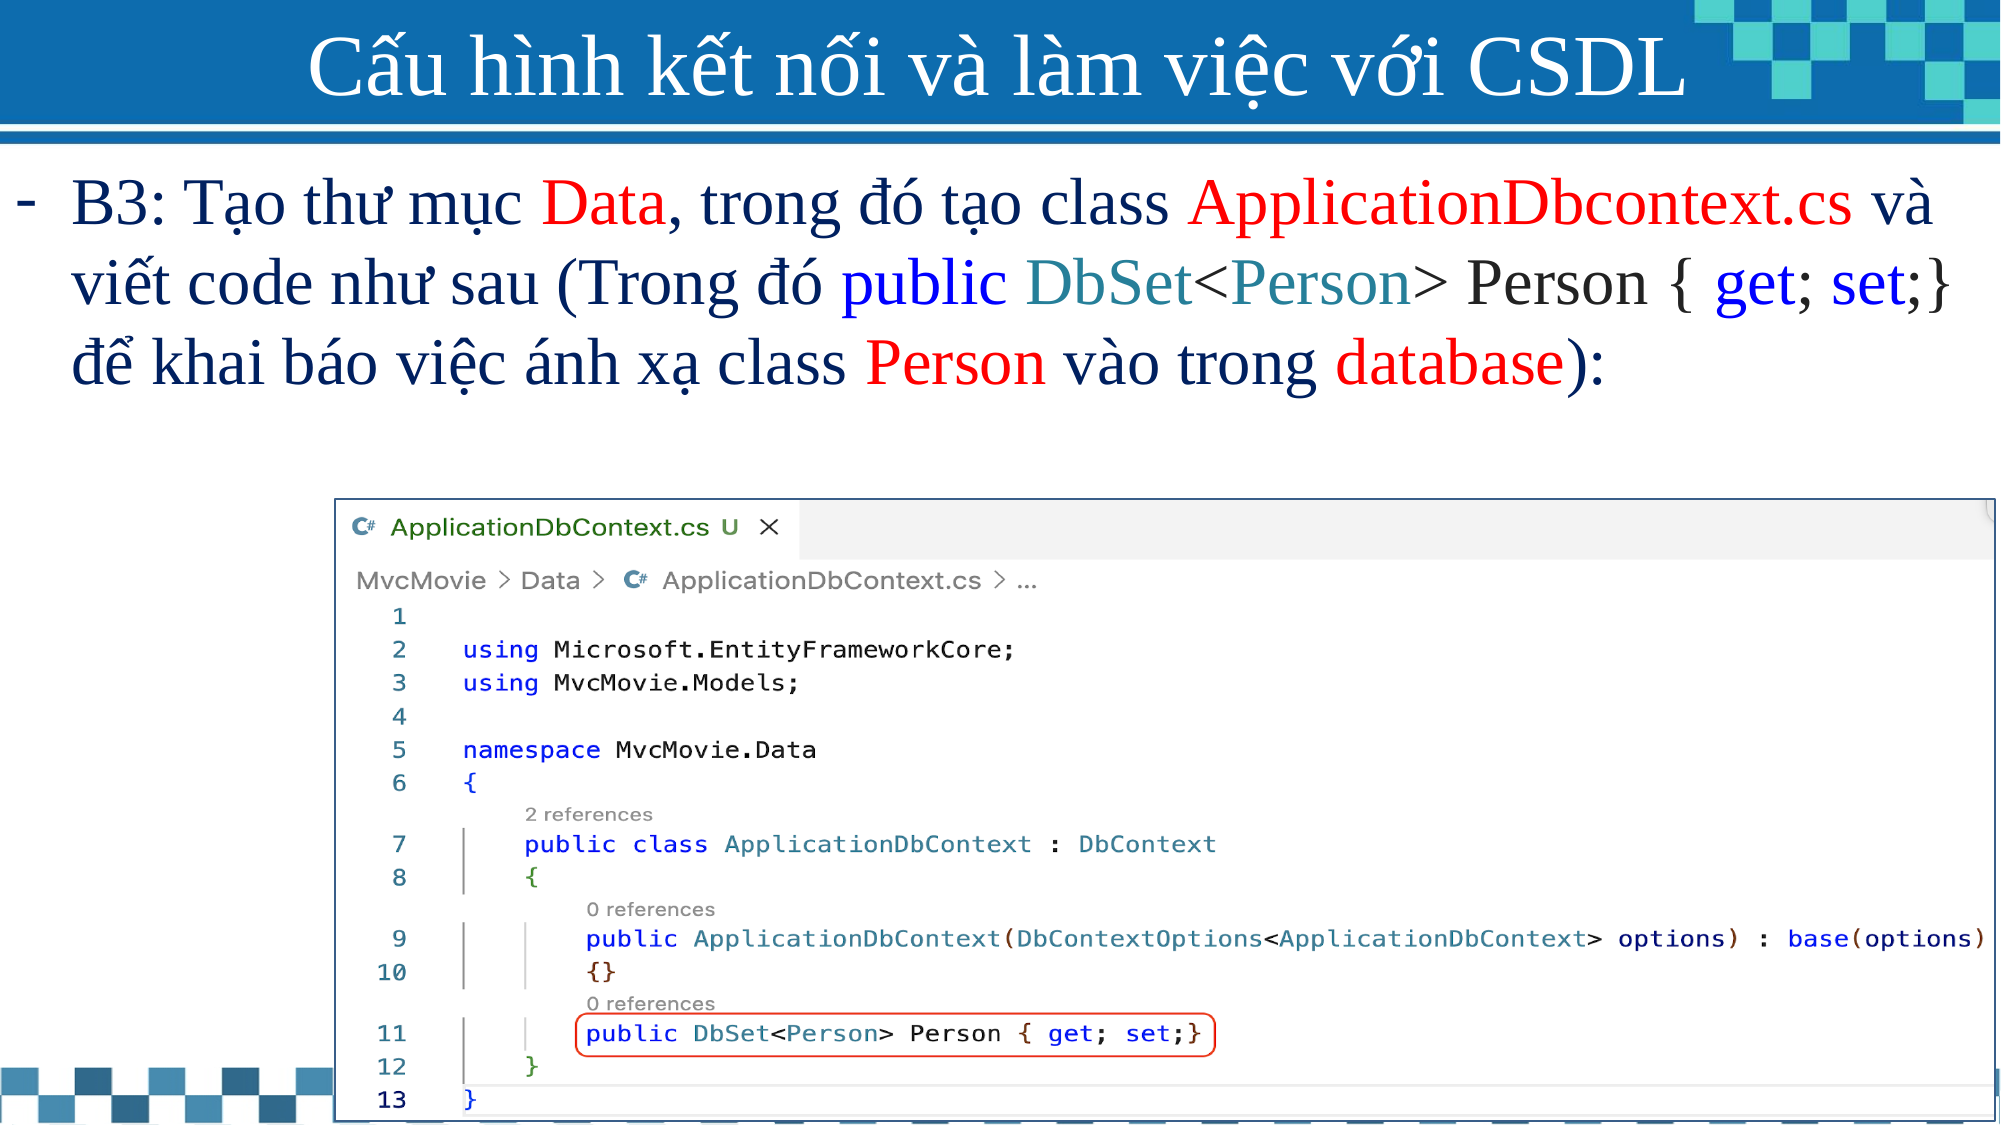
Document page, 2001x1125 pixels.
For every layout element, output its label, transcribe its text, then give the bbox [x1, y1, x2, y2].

list B3: Tạo thư mục Data, trong đó tạo class ApplicationDbcontext.cs và viết code như sau (Trong đó public DbSet<Person> Person { get; set;} để khai báo việc ánh xạ class Person vào trong database): [0, 149, 1995, 425]
picture [0, 100, 2001, 1125]
title Cấu hình kết nối và làm việc với CSDL [0, 0, 2000, 121]
